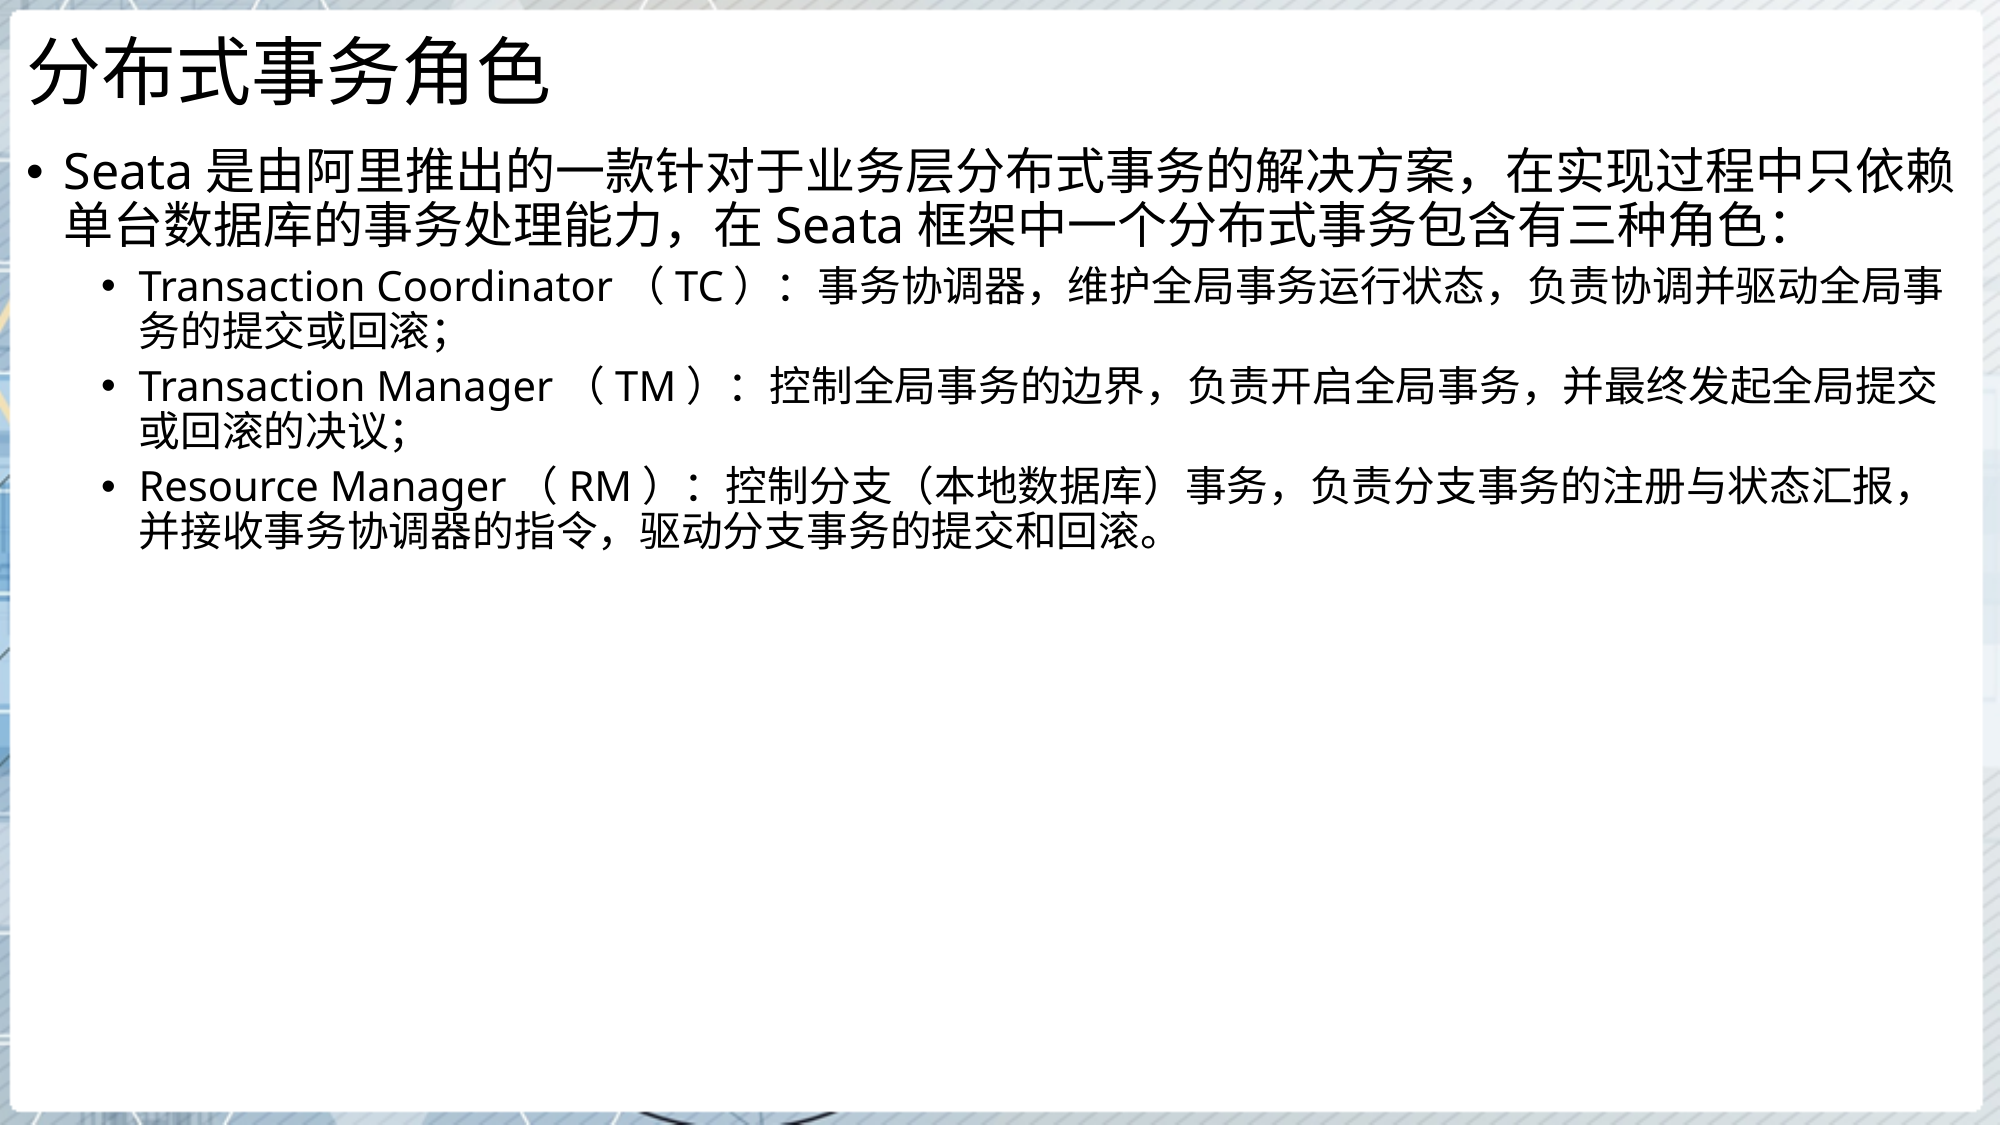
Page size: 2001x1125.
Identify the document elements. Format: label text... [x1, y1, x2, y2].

list Seata是由阿里推出的一款针对于业务层分布式事务的解决方案，在实现过程中只依赖单台数据库的事务处理能力，在Seata框架中一个分布式事务包含有三种角色： Transaction Coordinator（TC）：事务协调器，维护全局事务运行状态，负责协调并驱动全局事务的提交或回滚； Transaction Manager（TM）：控制全局事务的边界，负责开启全局事务，并最终发起全局提交或回滚的决议； Resource Manager（RM）：控制分支（本地数据库）事务，负责分支事务的注册与状态汇报，并接收事务协调器的指令，驱动分支事务的提交和回滚。 [11, 139, 1983, 1113]
title 分布式事务角色 [11, 11, 1983, 139]
picture [0, 0, 2000, 1125]
